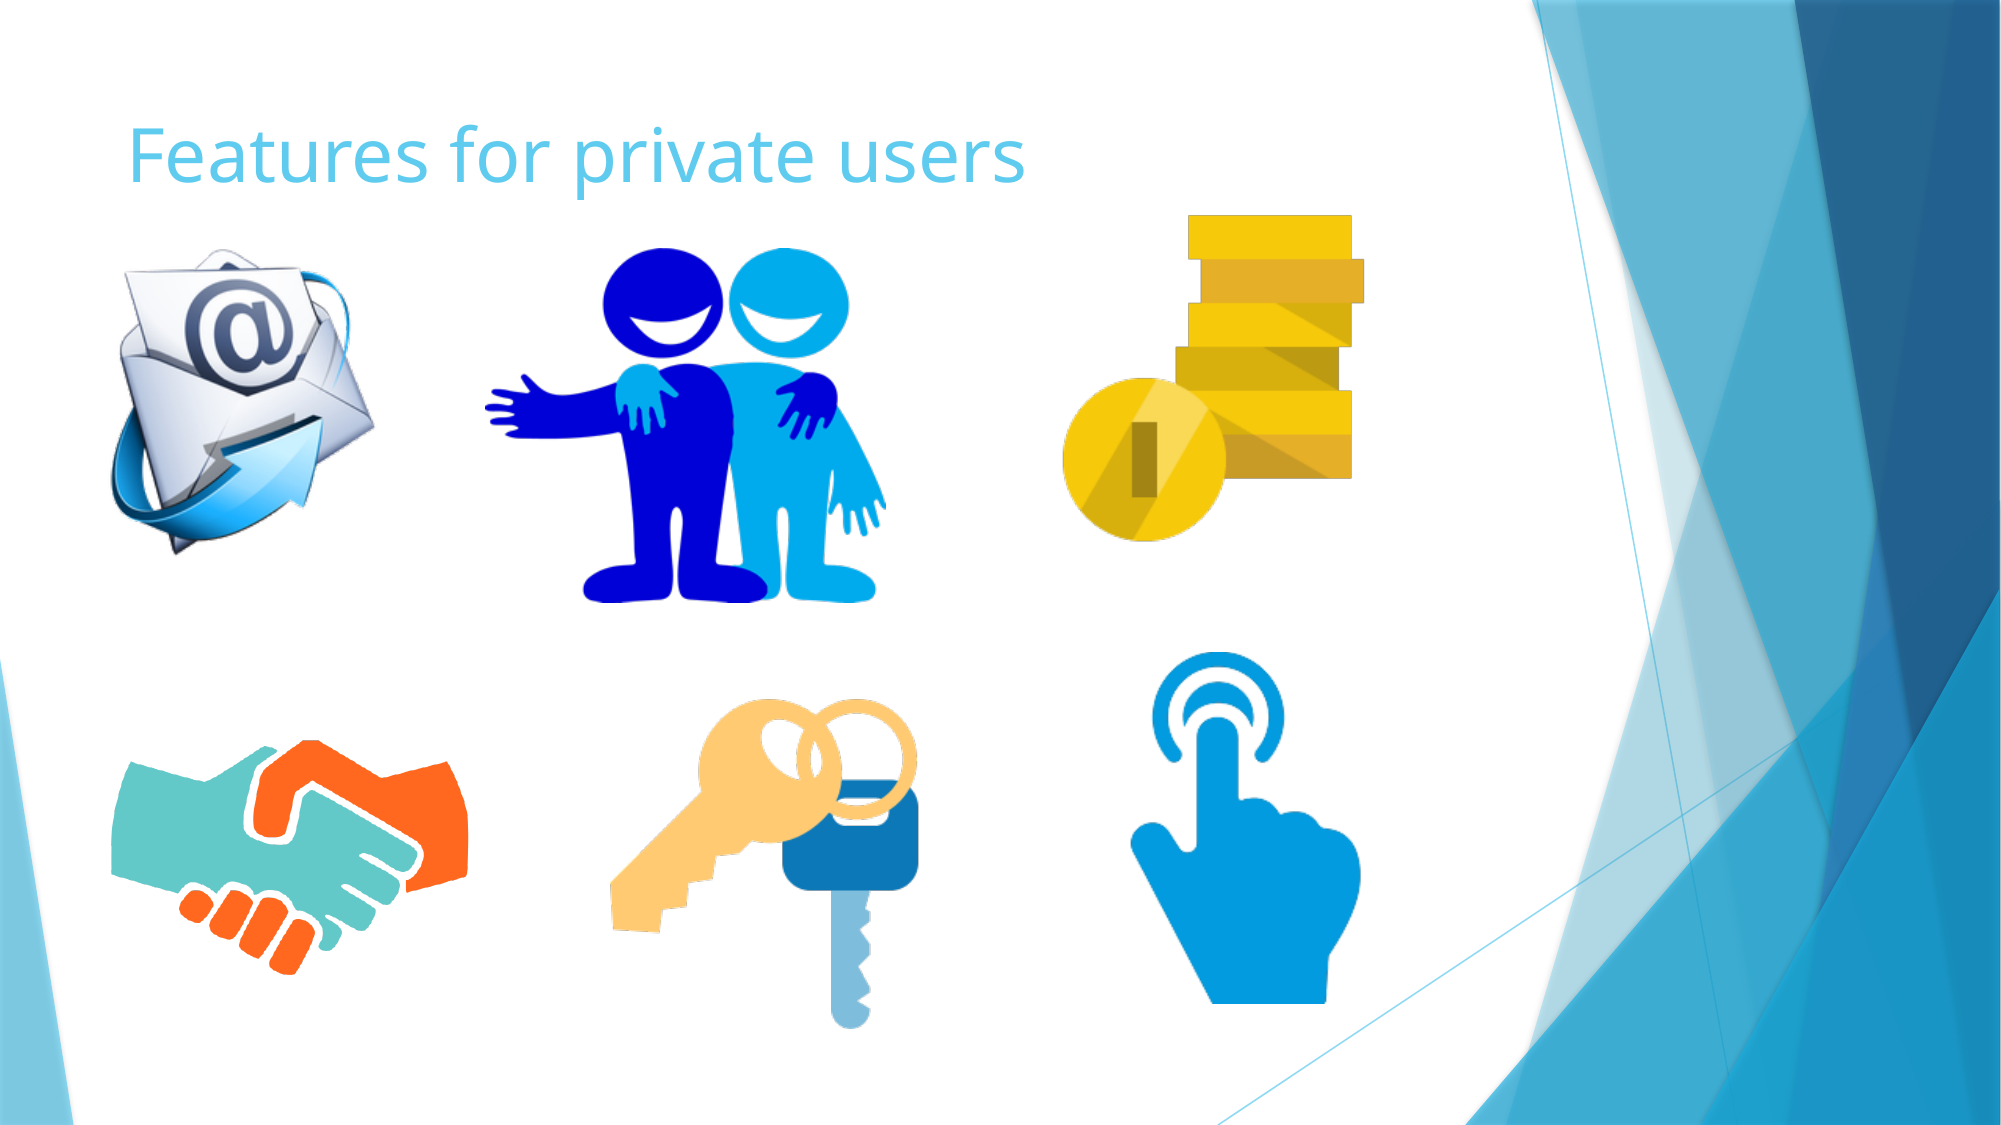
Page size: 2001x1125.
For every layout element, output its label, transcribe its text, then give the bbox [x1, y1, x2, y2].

picture [824, 470, 886, 604]
picture [741, 304, 821, 342]
picture [1069, 651, 1371, 1005]
text_box Features for private users [111, 99, 1522, 317]
picture [100, 247, 414, 562]
picture [484, 247, 886, 604]
picture [1007, 177, 1408, 579]
picture [599, 697, 931, 1029]
picture [81, 711, 497, 1005]
